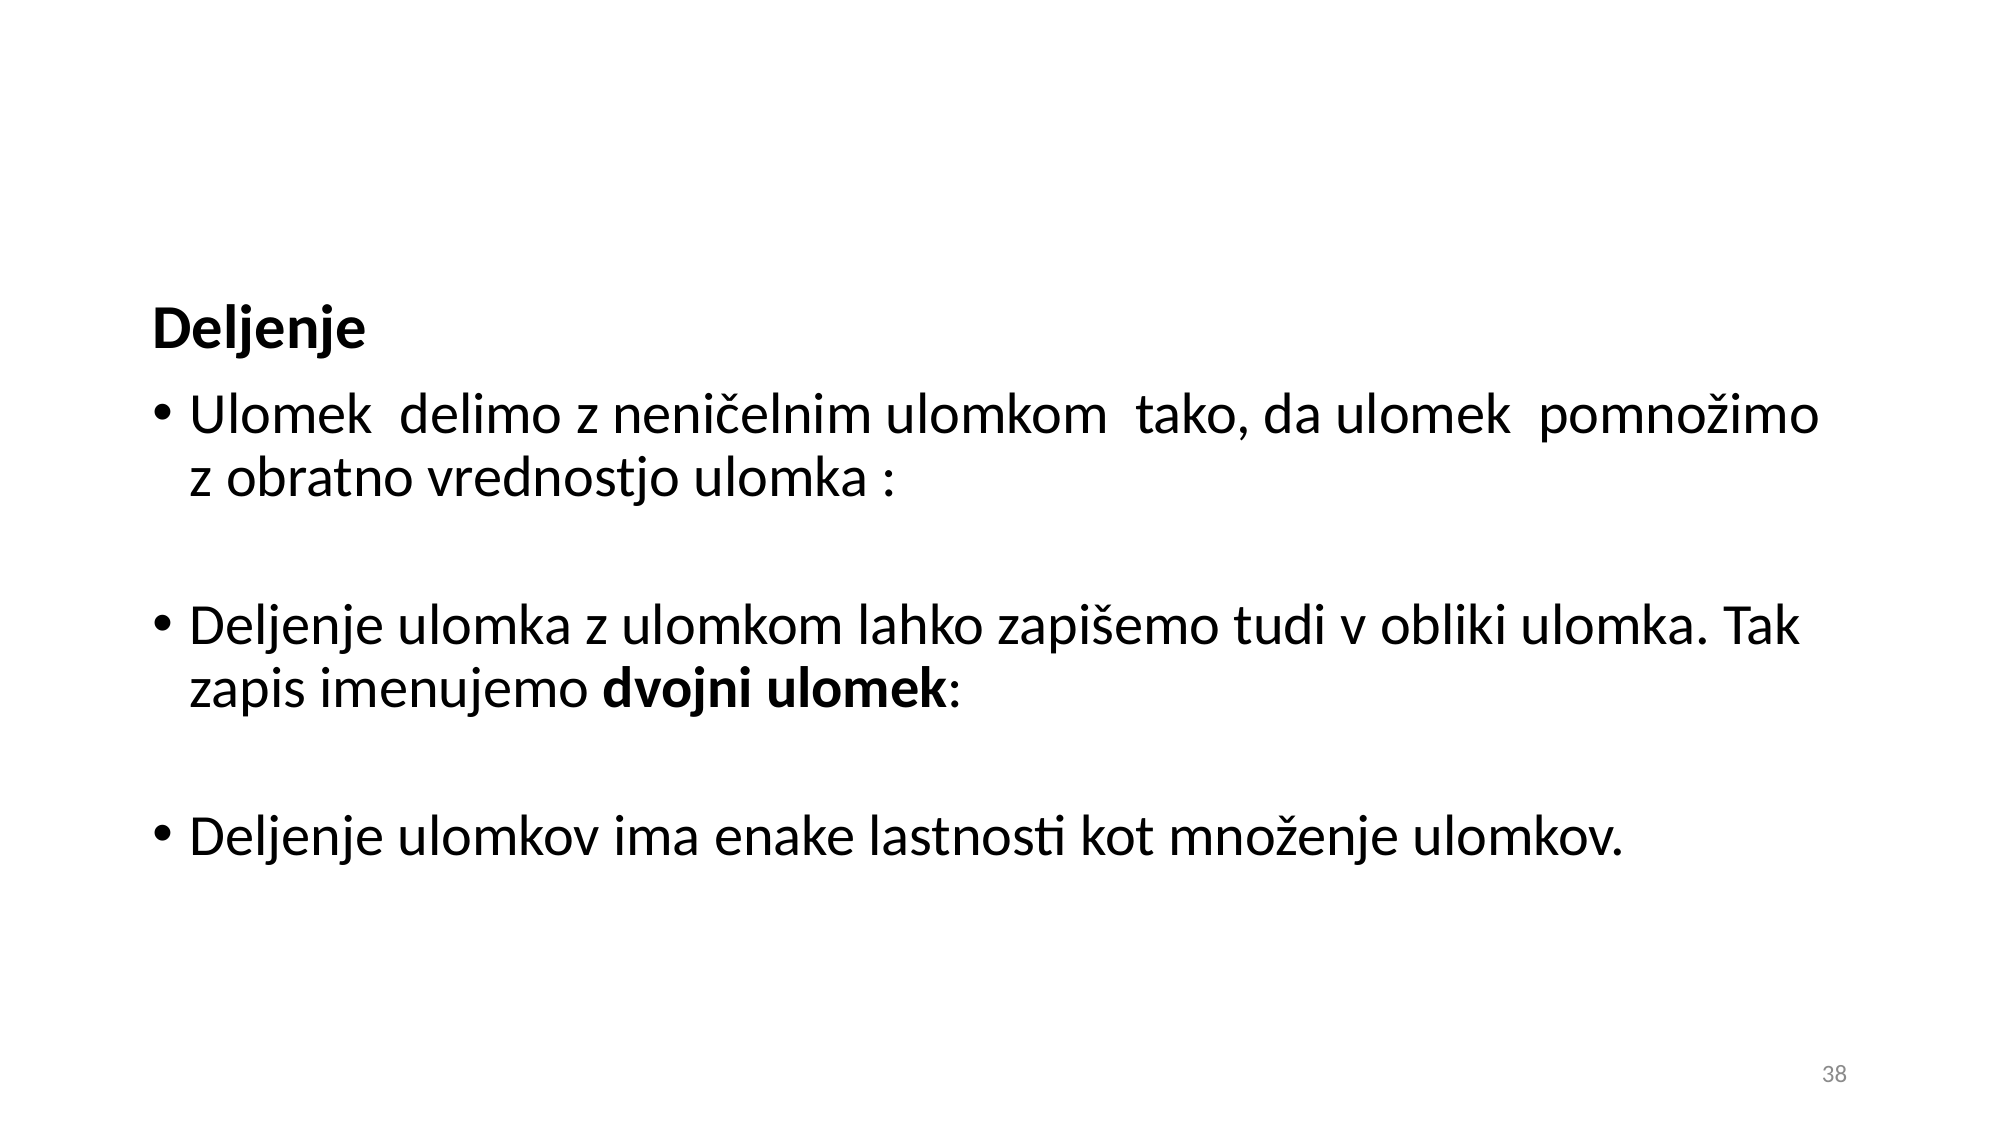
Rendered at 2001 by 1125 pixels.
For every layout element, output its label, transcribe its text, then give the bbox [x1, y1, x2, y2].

slide_number 38 [1412, 1042, 1863, 1103]
